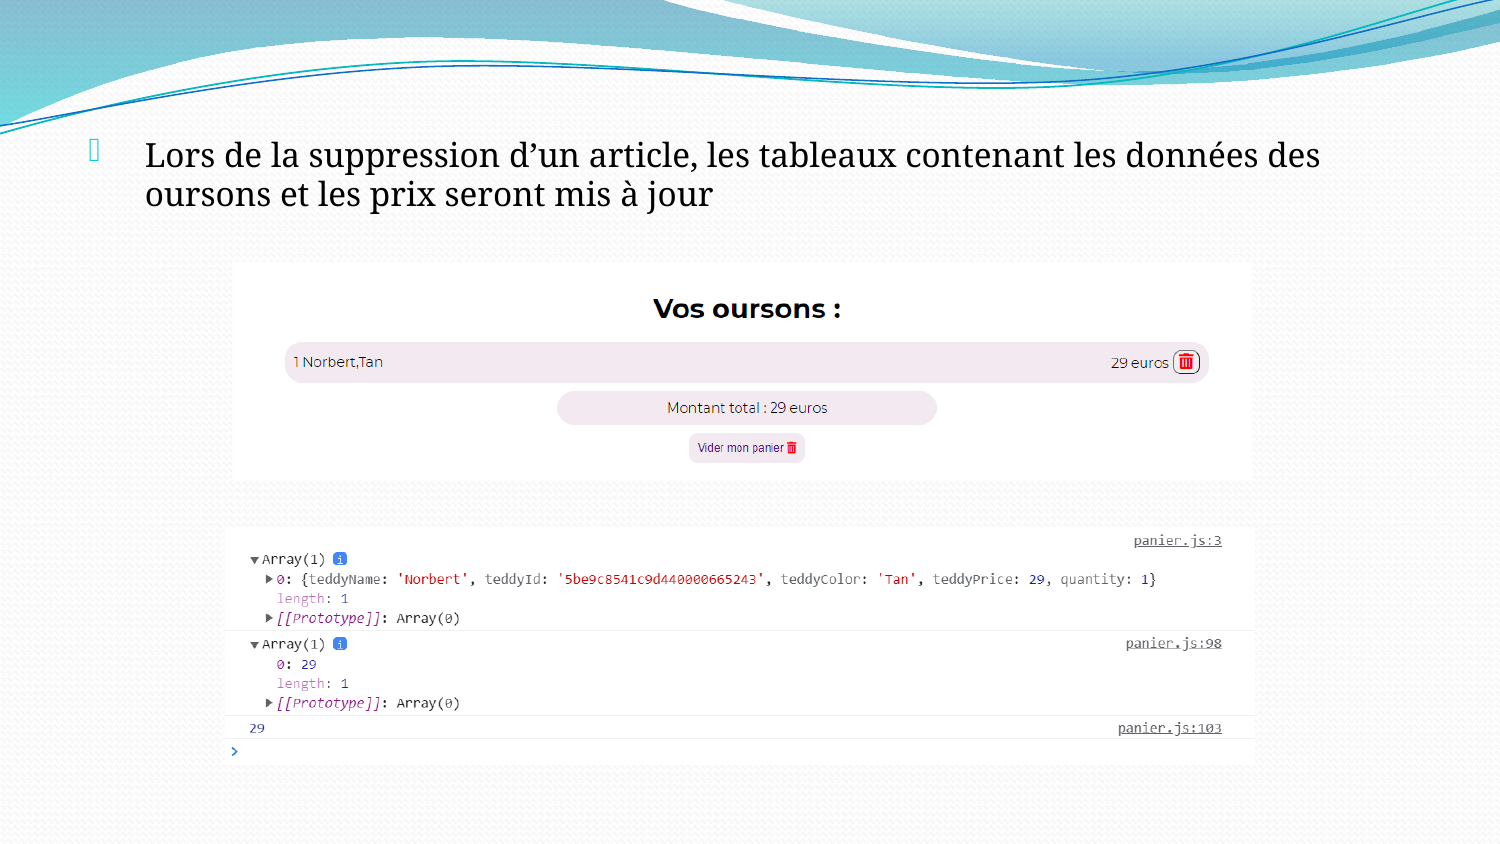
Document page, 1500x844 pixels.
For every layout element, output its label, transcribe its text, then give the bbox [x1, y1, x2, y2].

list Lors de la suppression d’un article, les tableaux contenant les données des oursons et les prix seront mis à jour [54, 118, 1453, 776]
picture [232, 262, 1252, 480]
picture [224, 527, 1256, 765]
